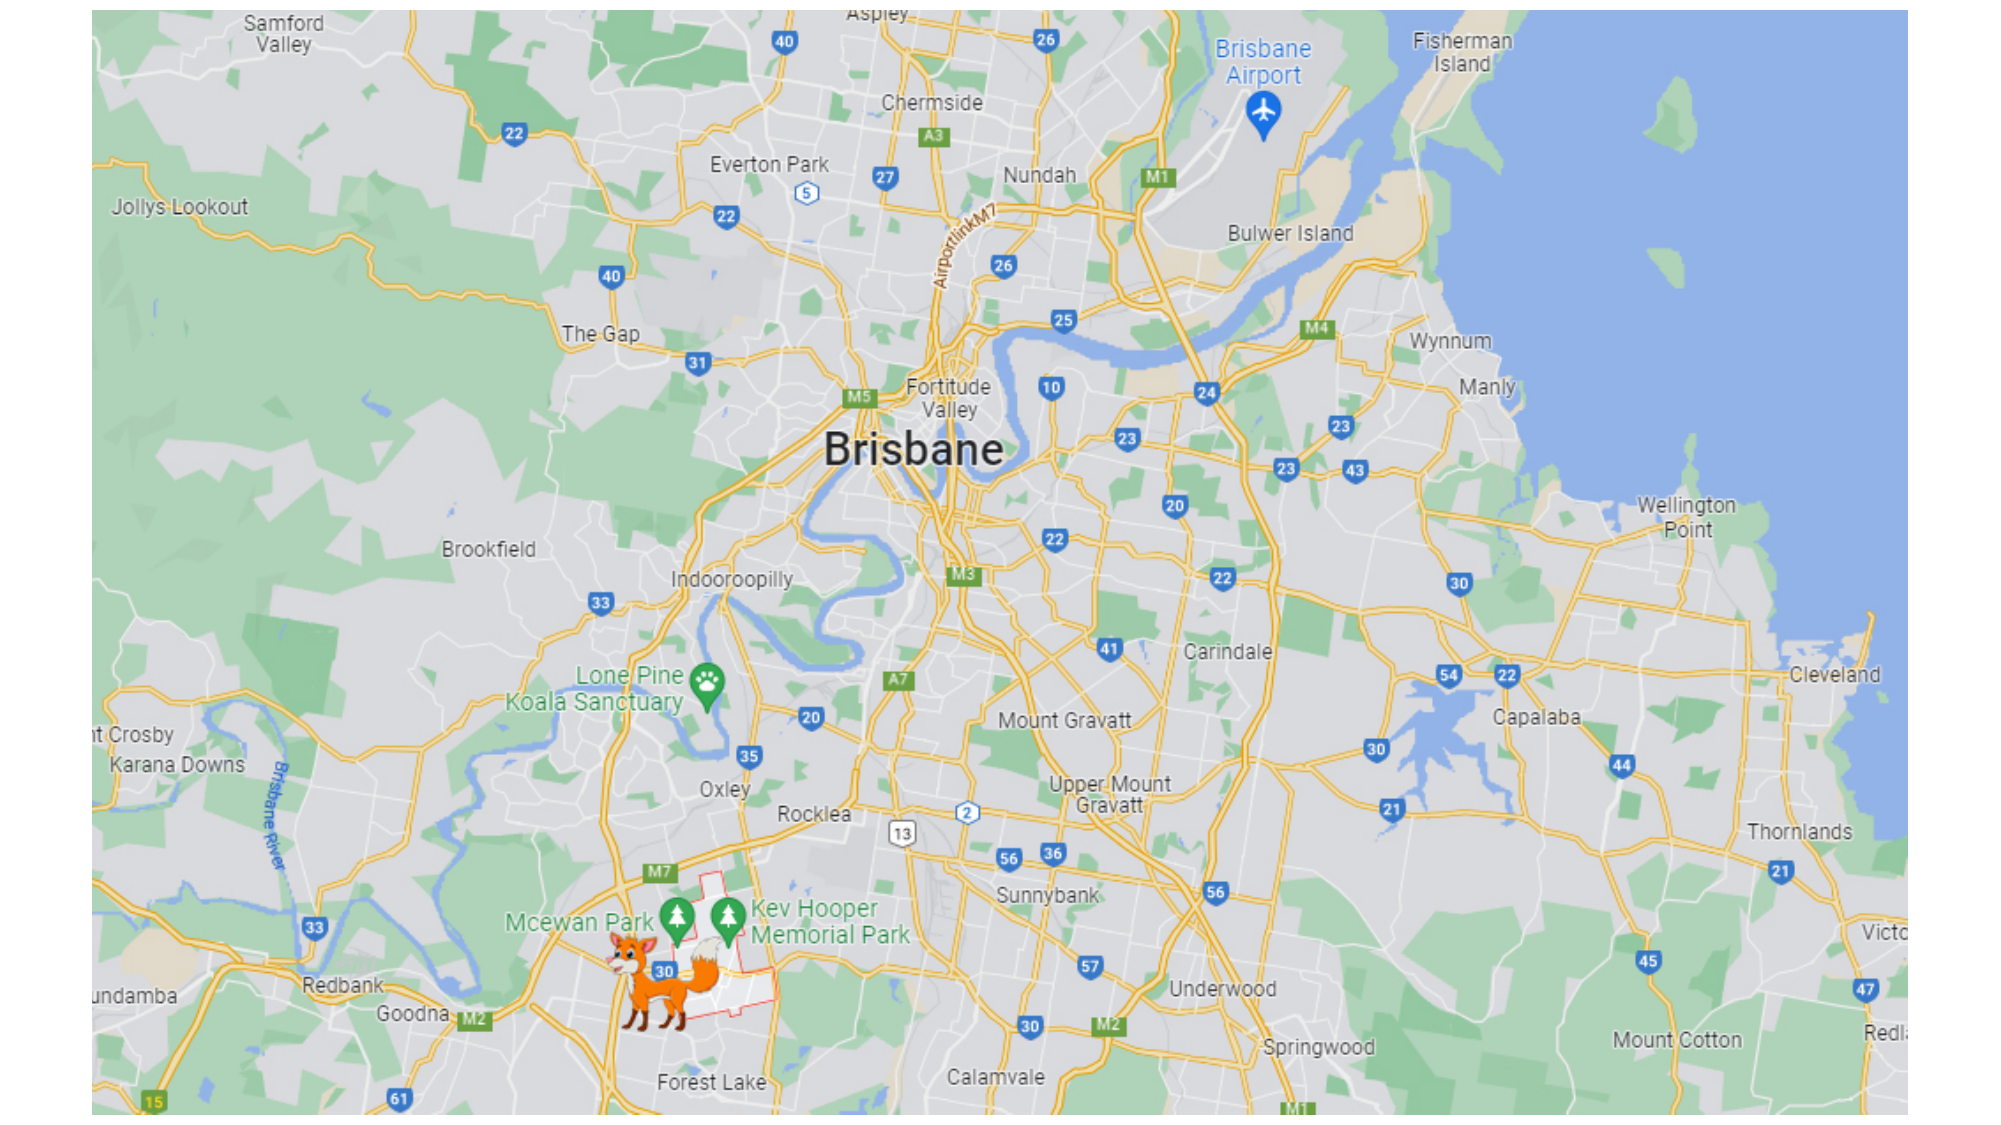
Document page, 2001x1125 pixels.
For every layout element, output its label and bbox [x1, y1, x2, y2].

picture [92, 10, 1908, 1115]
